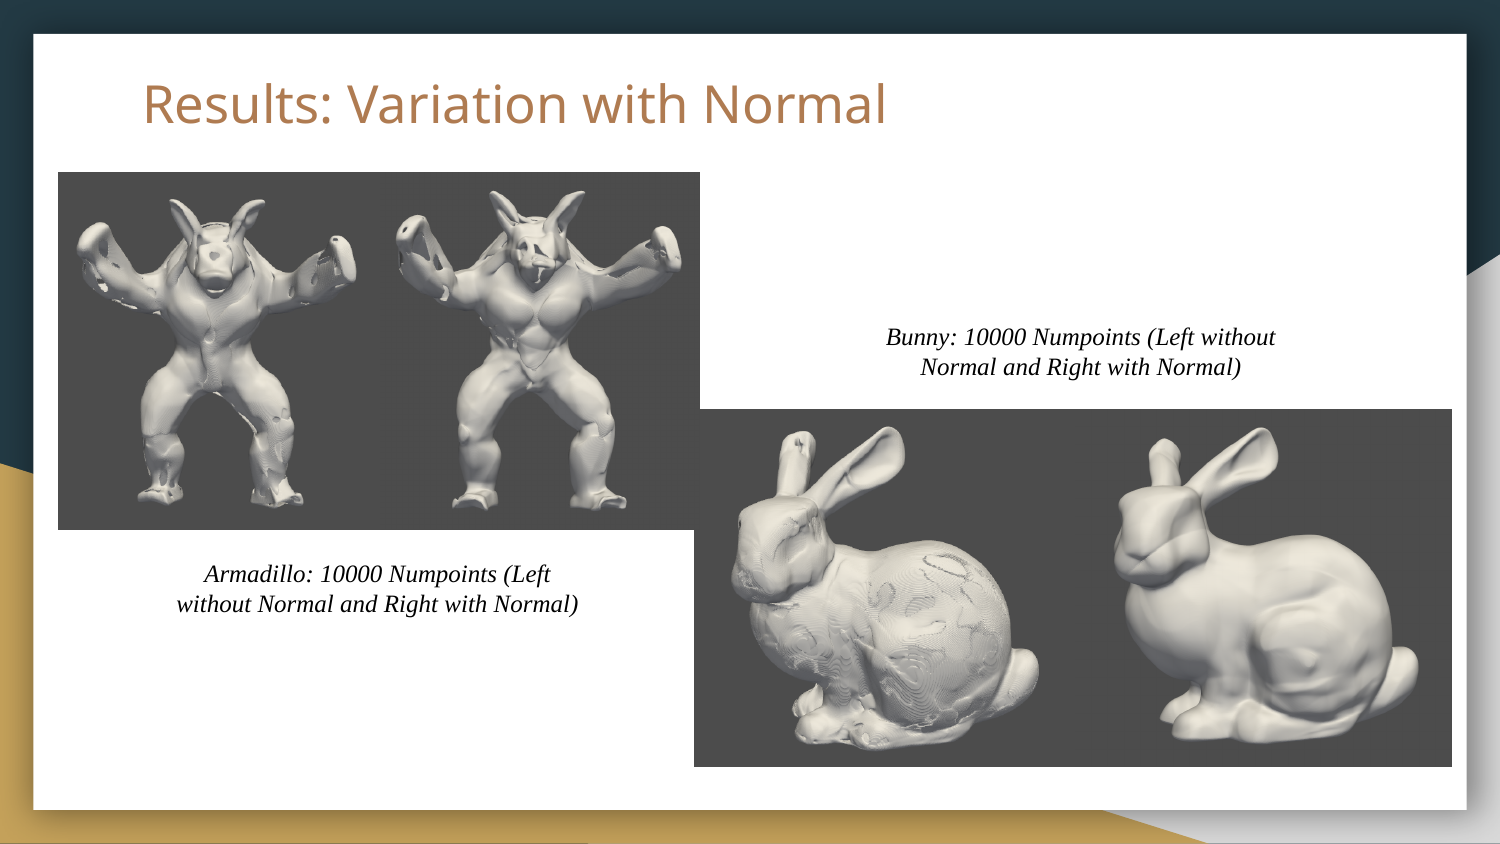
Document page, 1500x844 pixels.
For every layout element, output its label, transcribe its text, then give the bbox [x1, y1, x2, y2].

text_box Armadillo: 10000 Numpoints (Left without Normal and Right with Normal) [158, 542, 597, 632]
text_box Bunny: 10000 Numpoints (Left without Normal and Right with Normal) [862, 305, 1301, 396]
title Results: Variation with Normal [127, 56, 1359, 151]
picture [57, 172, 1453, 767]
